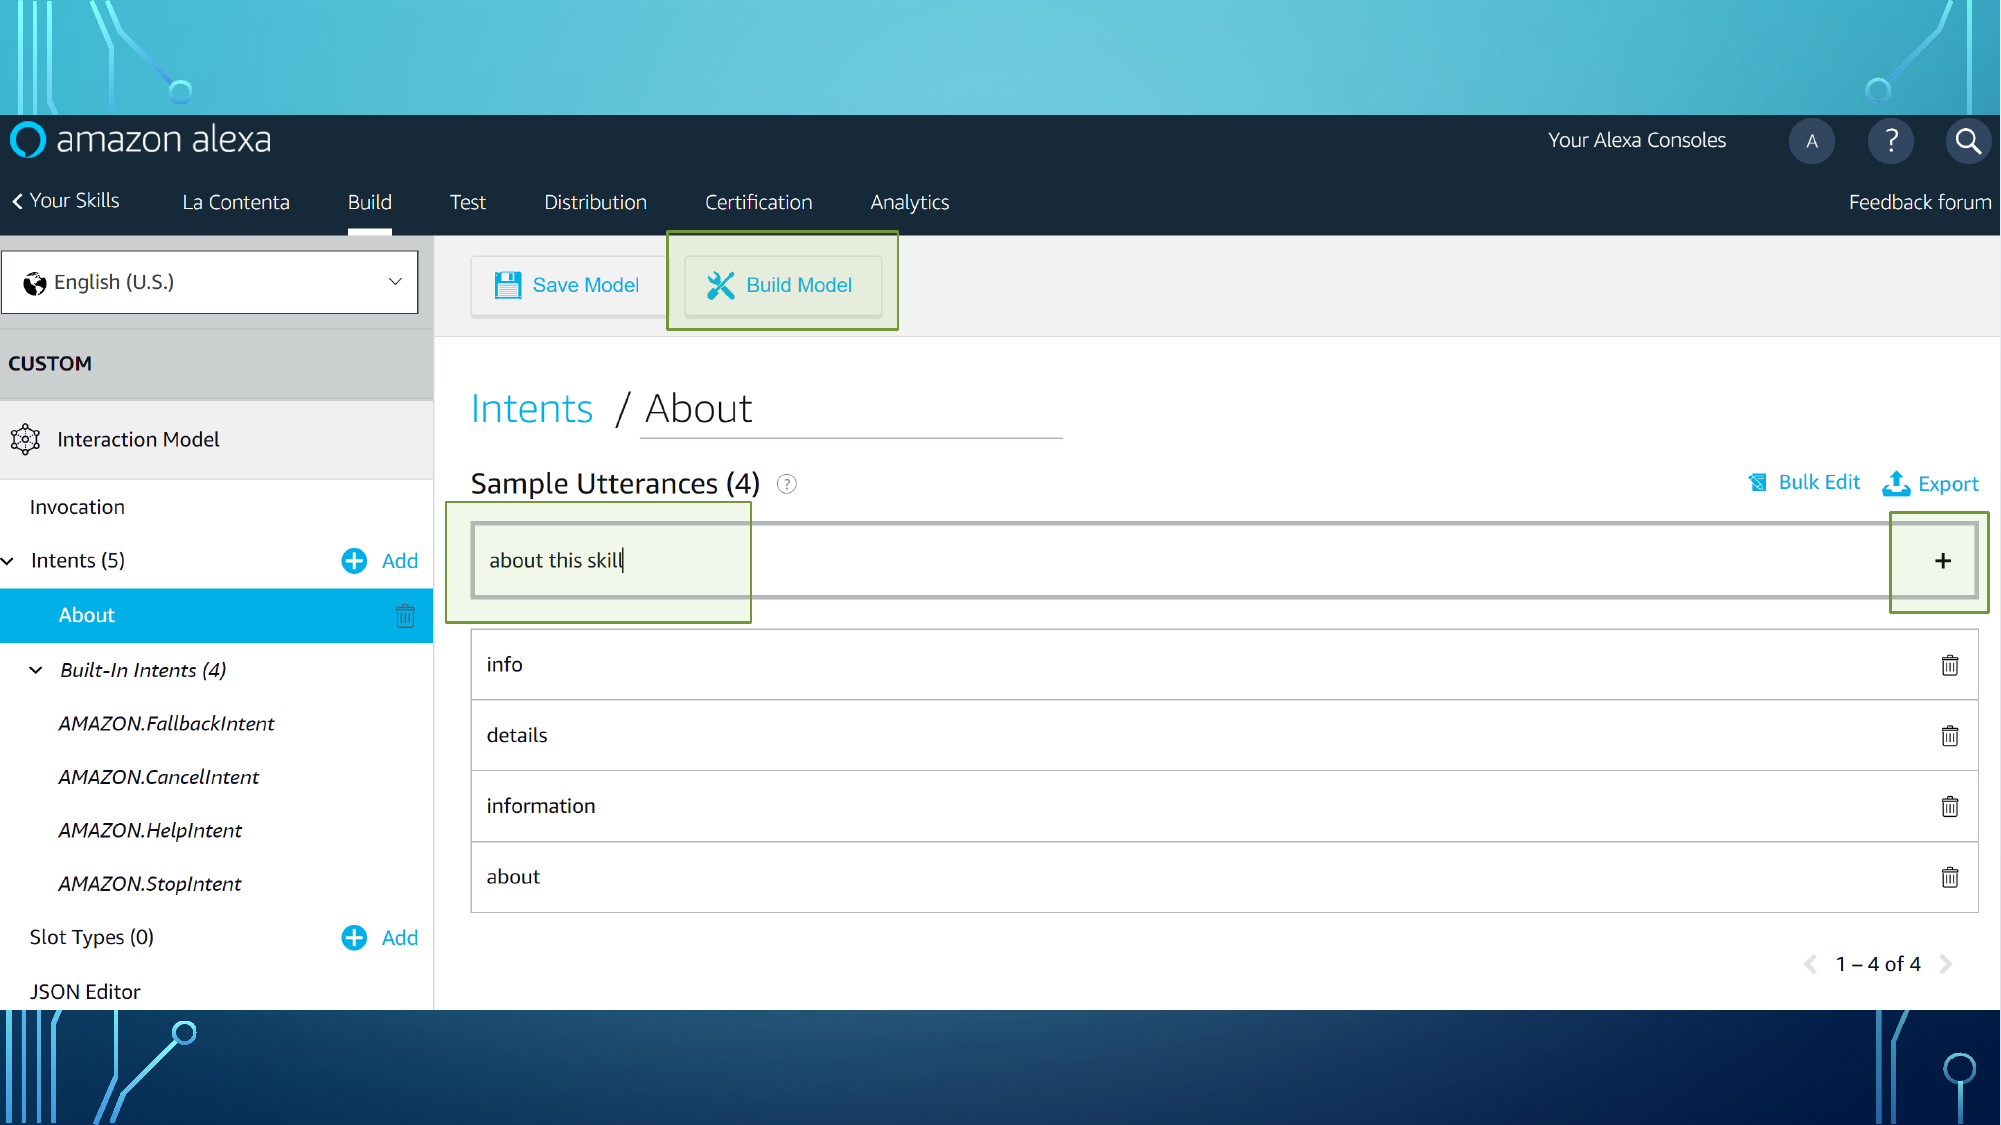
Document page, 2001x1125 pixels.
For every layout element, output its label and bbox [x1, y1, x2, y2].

picture [110, 609, 114, 621]
picture [0, 115, 2000, 1010]
picture [62, 614, 70, 620]
